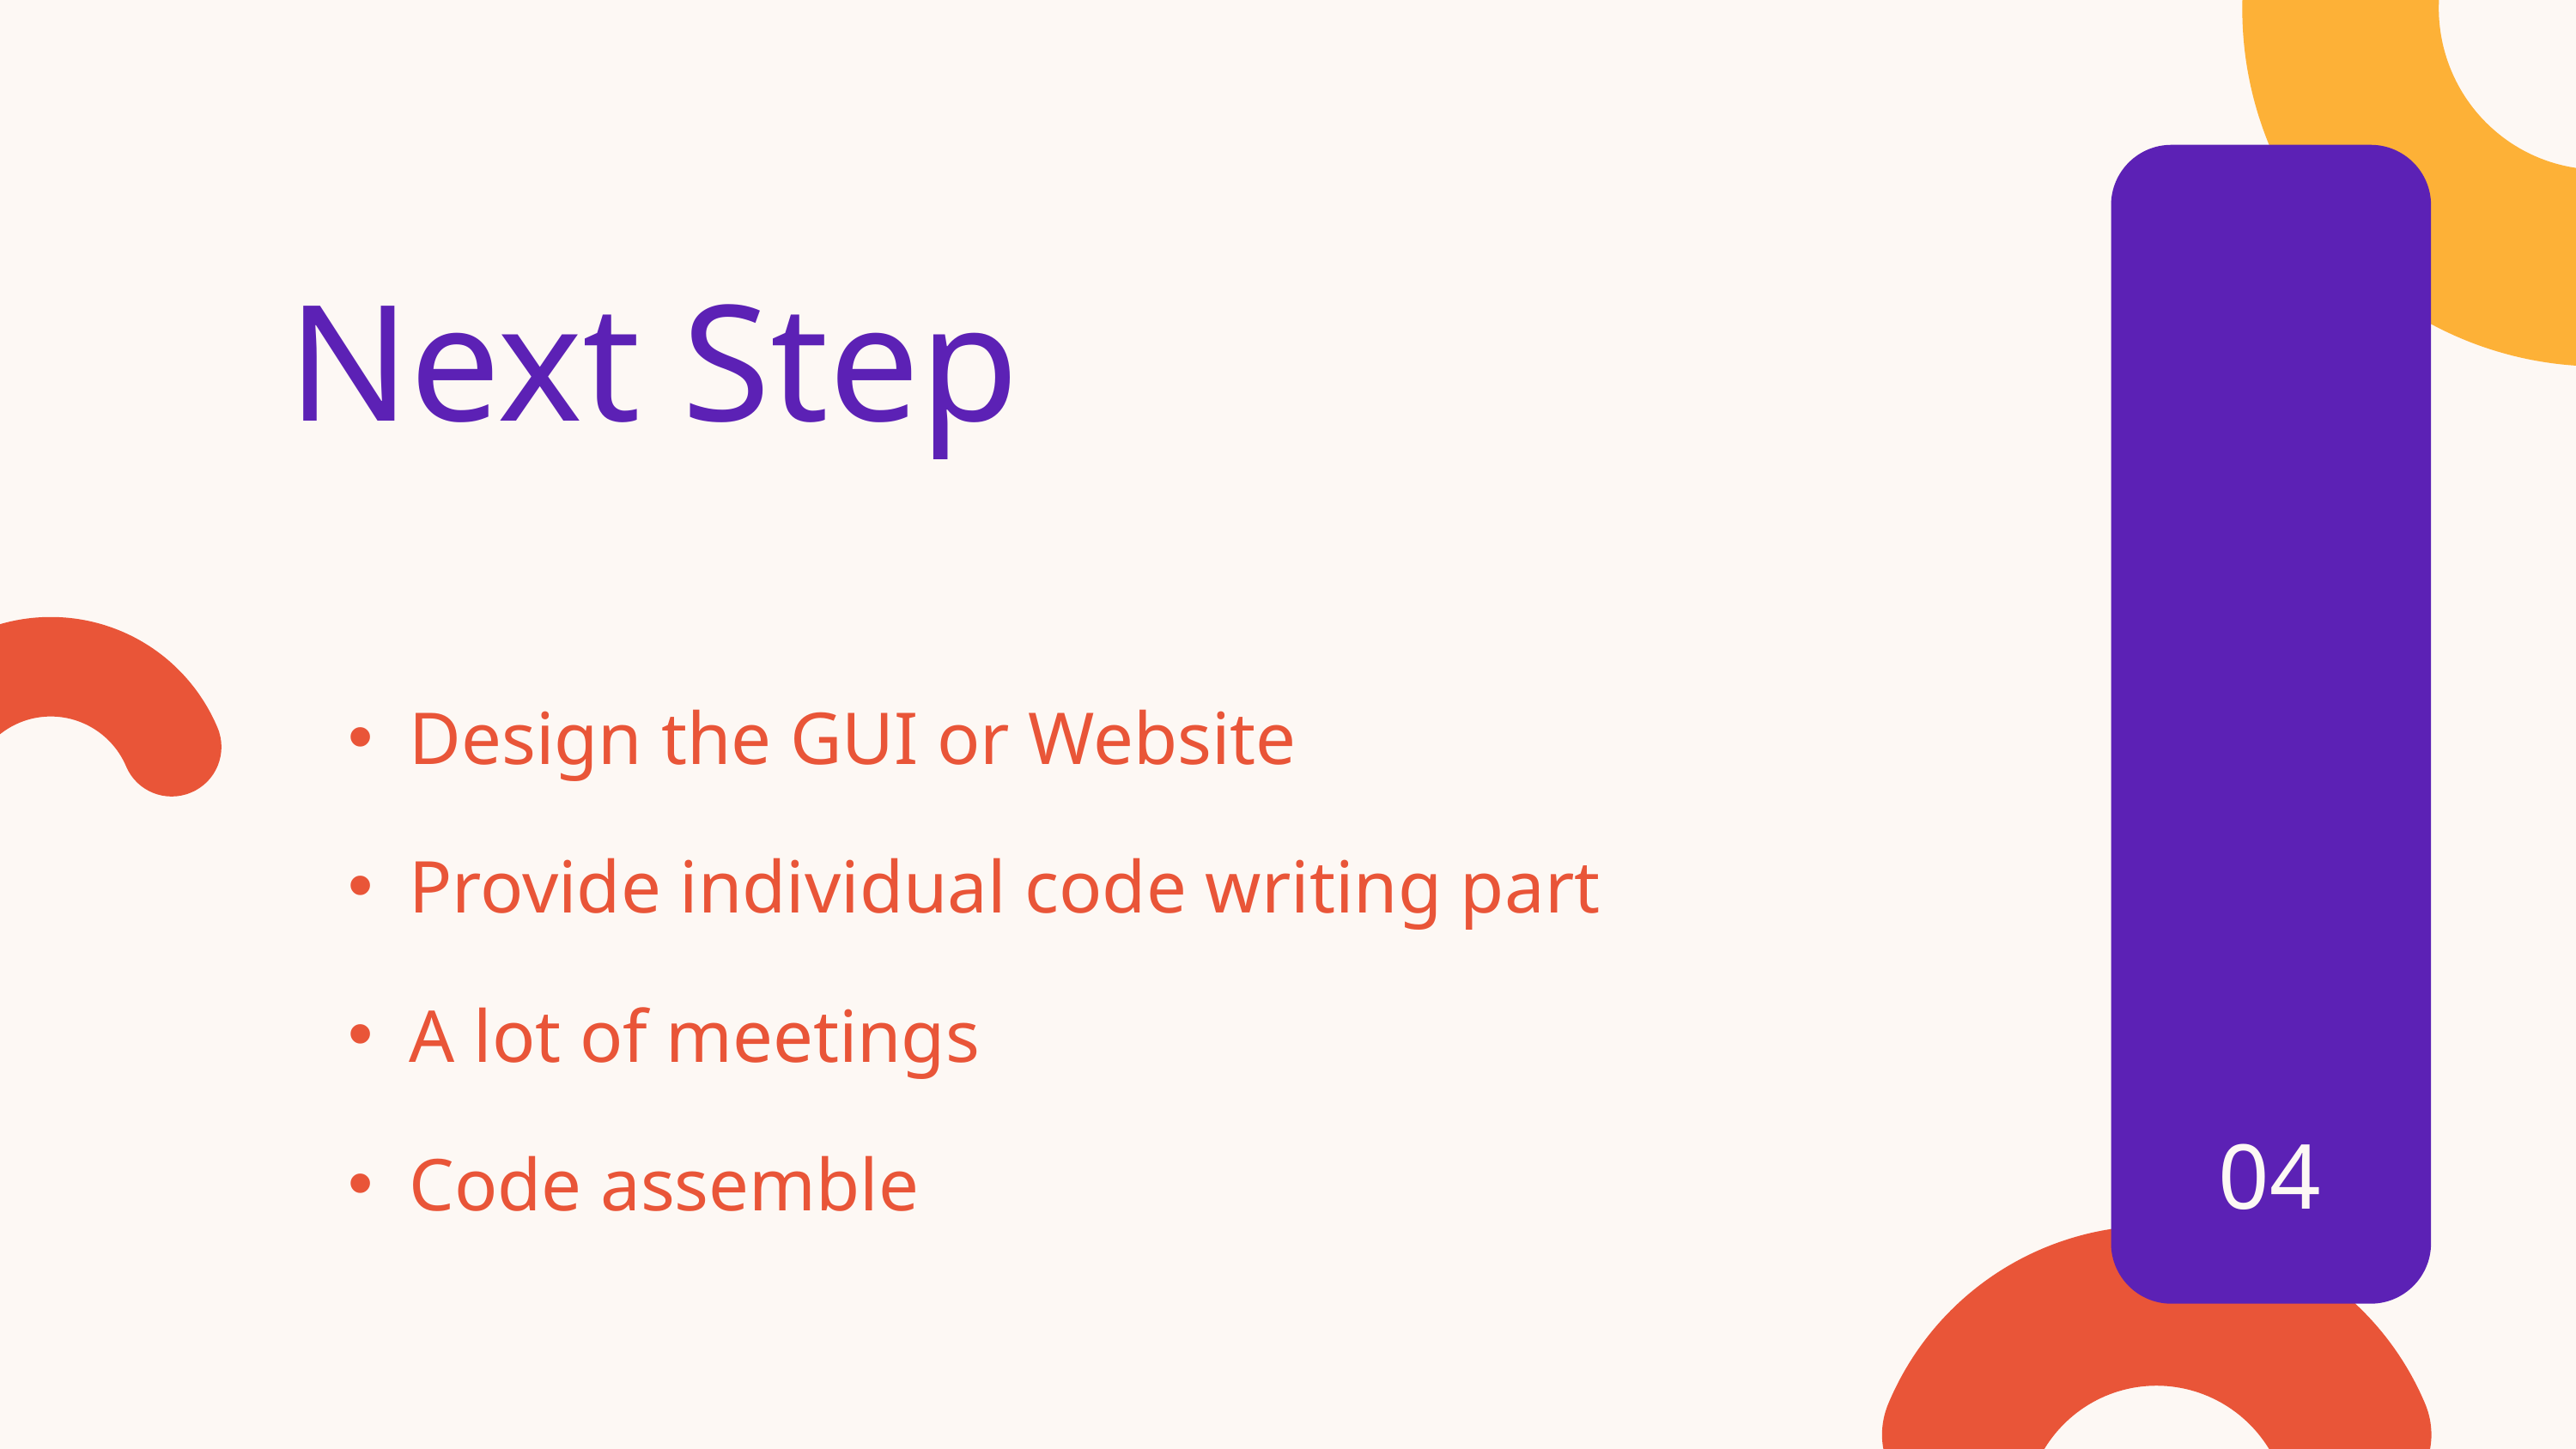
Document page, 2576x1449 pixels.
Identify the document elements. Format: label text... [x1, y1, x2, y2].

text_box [0, 616, 222, 797]
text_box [2111, 144, 2432, 1304]
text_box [1881, 1225, 2432, 1449]
text_box Next Step Design the GUI or Website Provide individual code writing part A lot of meetings Code assemble [287, 276, 1788, 1226]
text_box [2144, 0, 2576, 323]
